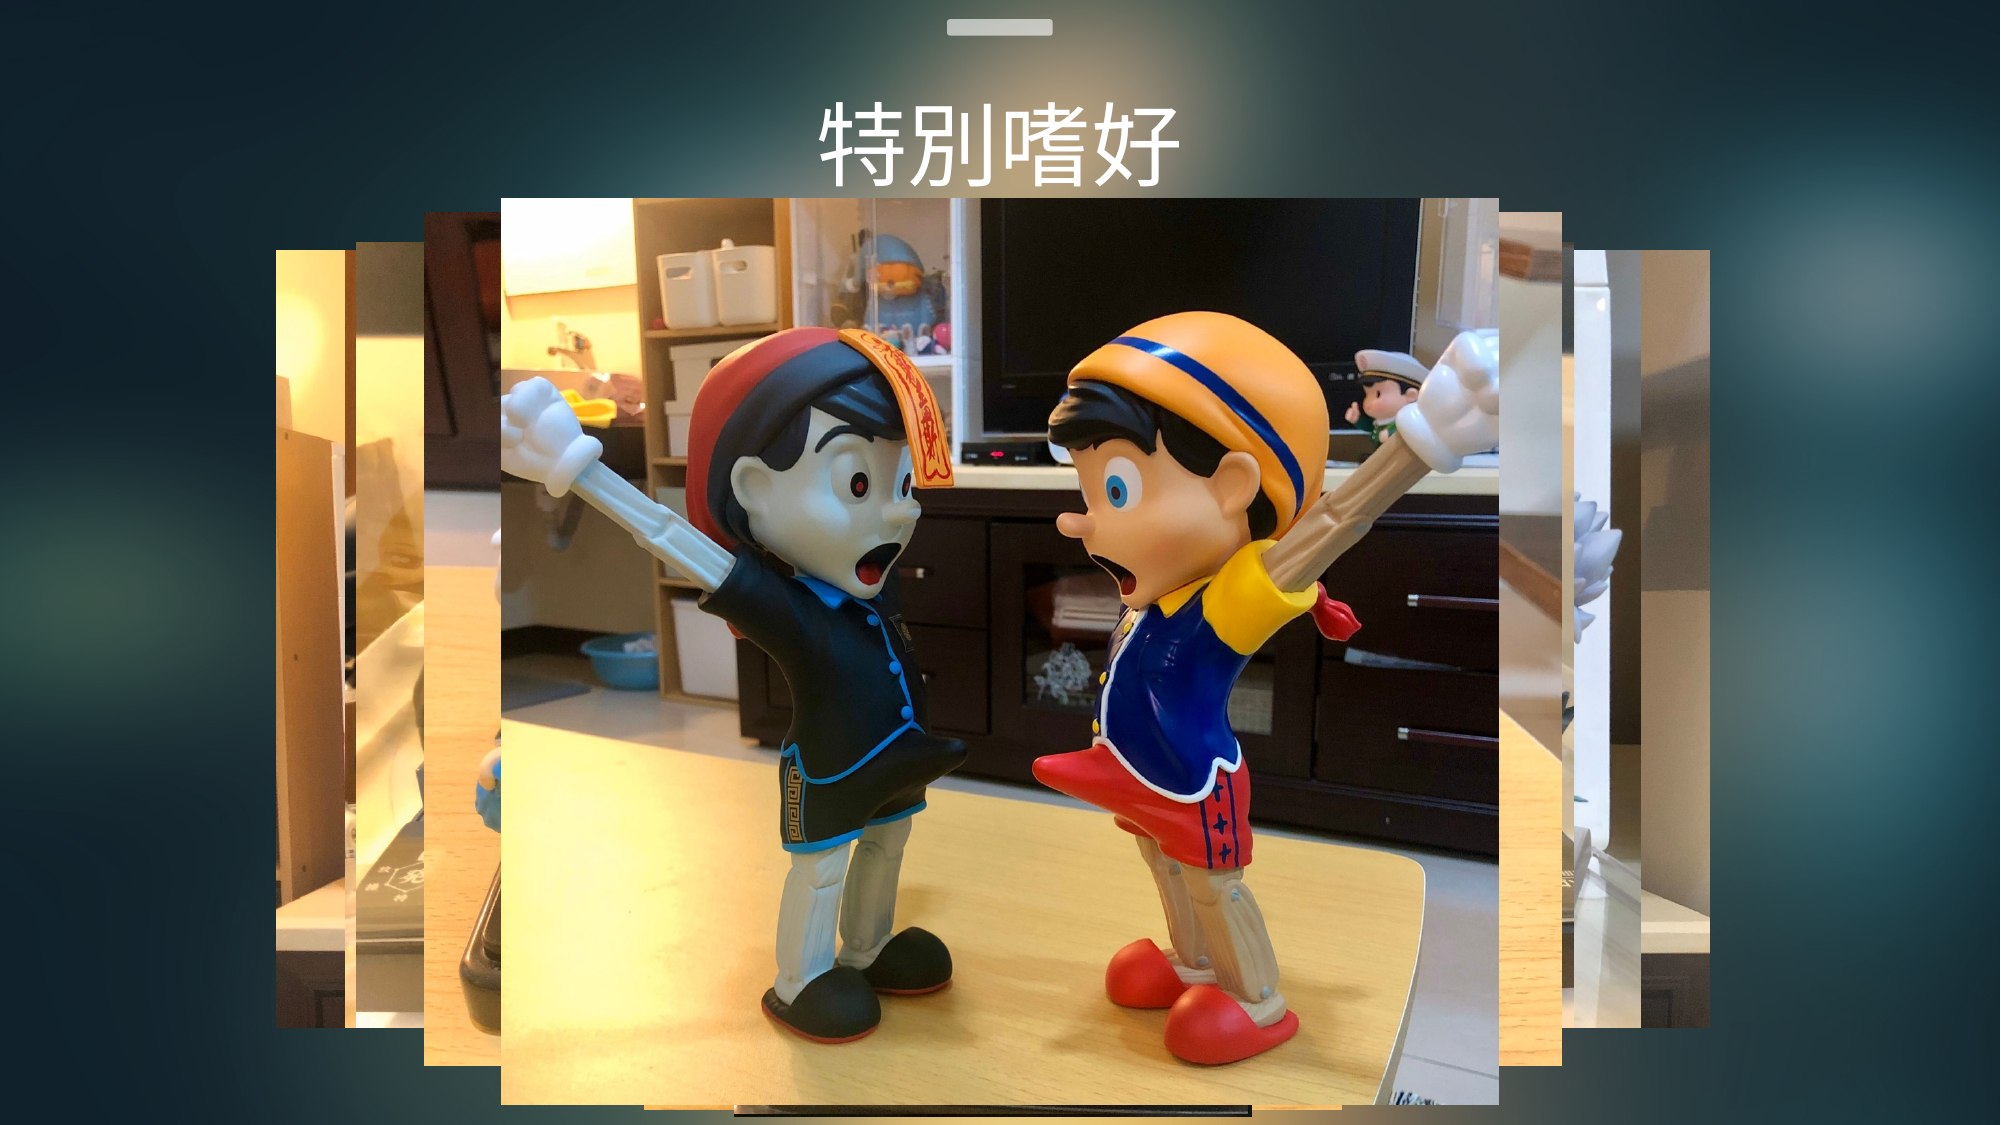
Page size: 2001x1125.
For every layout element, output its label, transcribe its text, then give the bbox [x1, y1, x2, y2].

text_box 特別嗜好 [801, 80, 1199, 198]
picture [0, 0, 2000, 1125]
text_box [945, 18, 1054, 37]
